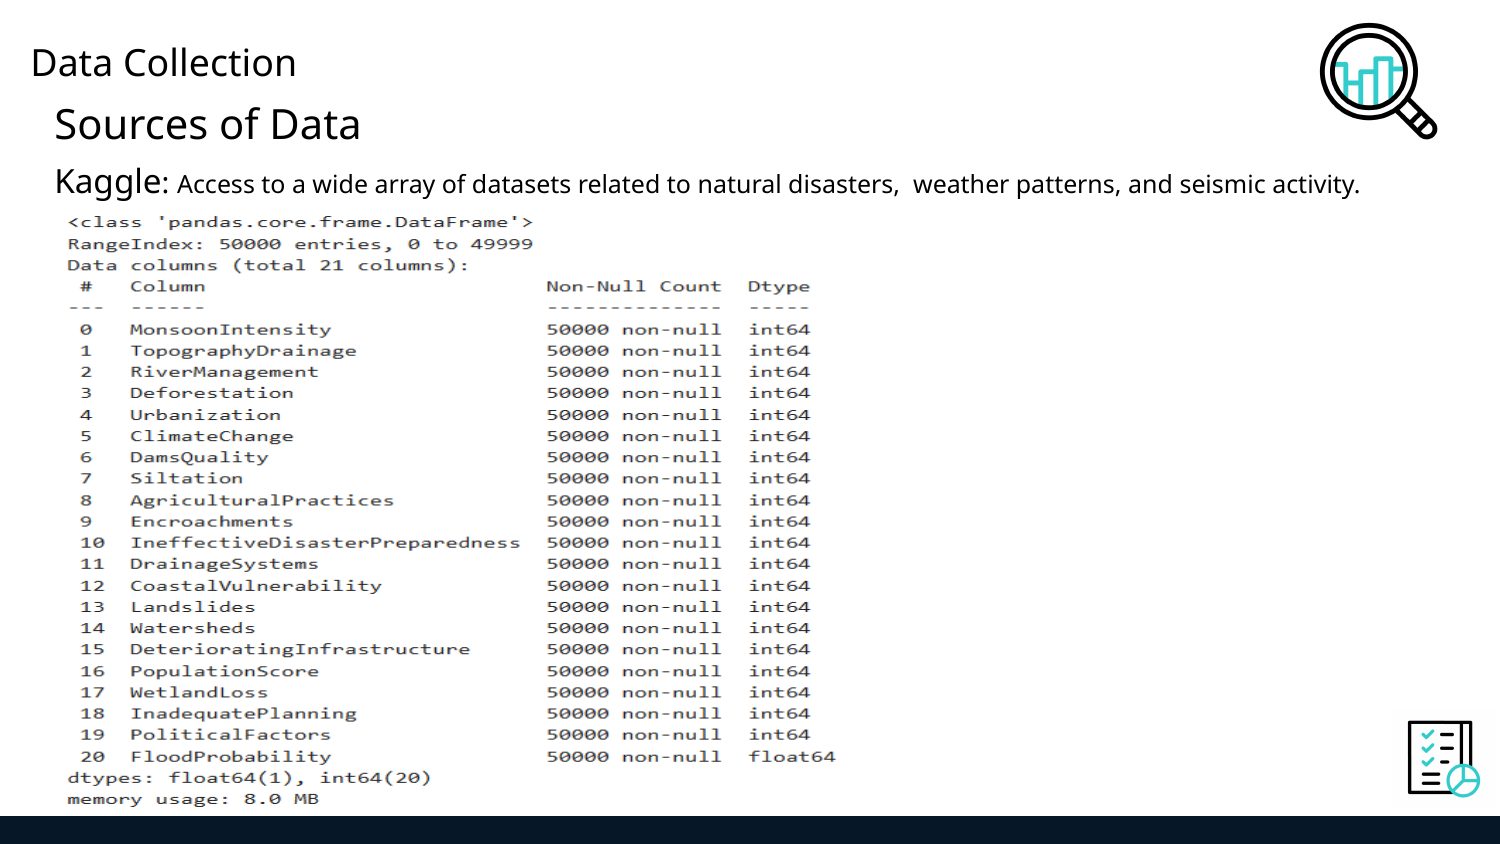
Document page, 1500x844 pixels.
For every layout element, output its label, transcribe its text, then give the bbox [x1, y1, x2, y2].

picture [57, 209, 964, 811]
text_box Data Collection [15, 24, 449, 102]
picture [1393, 707, 1495, 809]
text_box Sources of Data Kaggle: Access to a wide array of datasets related to natural disasters, weather patterns, and seismic activity. [20, 83, 1480, 816]
text_box [0, 816, 1500, 844]
picture [1302, 4, 1455, 158]
